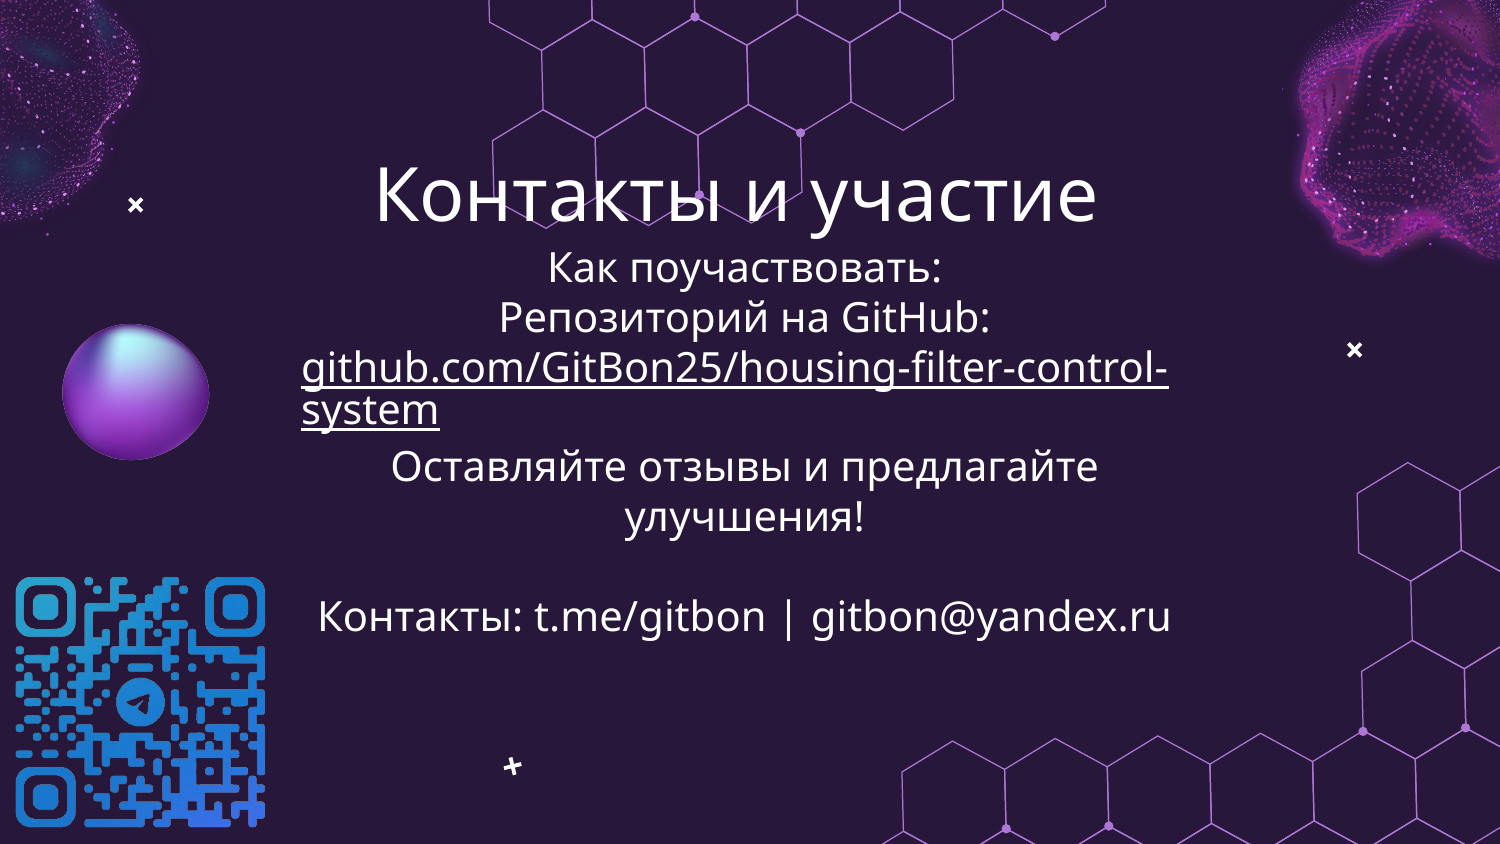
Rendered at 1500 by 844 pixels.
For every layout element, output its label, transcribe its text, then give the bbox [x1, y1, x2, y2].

subtitle Как поучаствовать: Репозиторий на GitHub: github.com/GitBon25/housing-filter-control-system Оставляйте отзывы и предлагайте улучшения! Контакты: t.me/gitbon | gitbon@yandex.ru [301, 244, 1189, 595]
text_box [129, 198, 143, 212]
picture [1282, 0, 1500, 271]
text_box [1348, 343, 1362, 357]
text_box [506, 759, 520, 773]
text_box Контакты и участие [358, 138, 1115, 244]
picture [42, 302, 229, 485]
picture [13, 566, 274, 836]
picture [0, 0, 216, 283]
